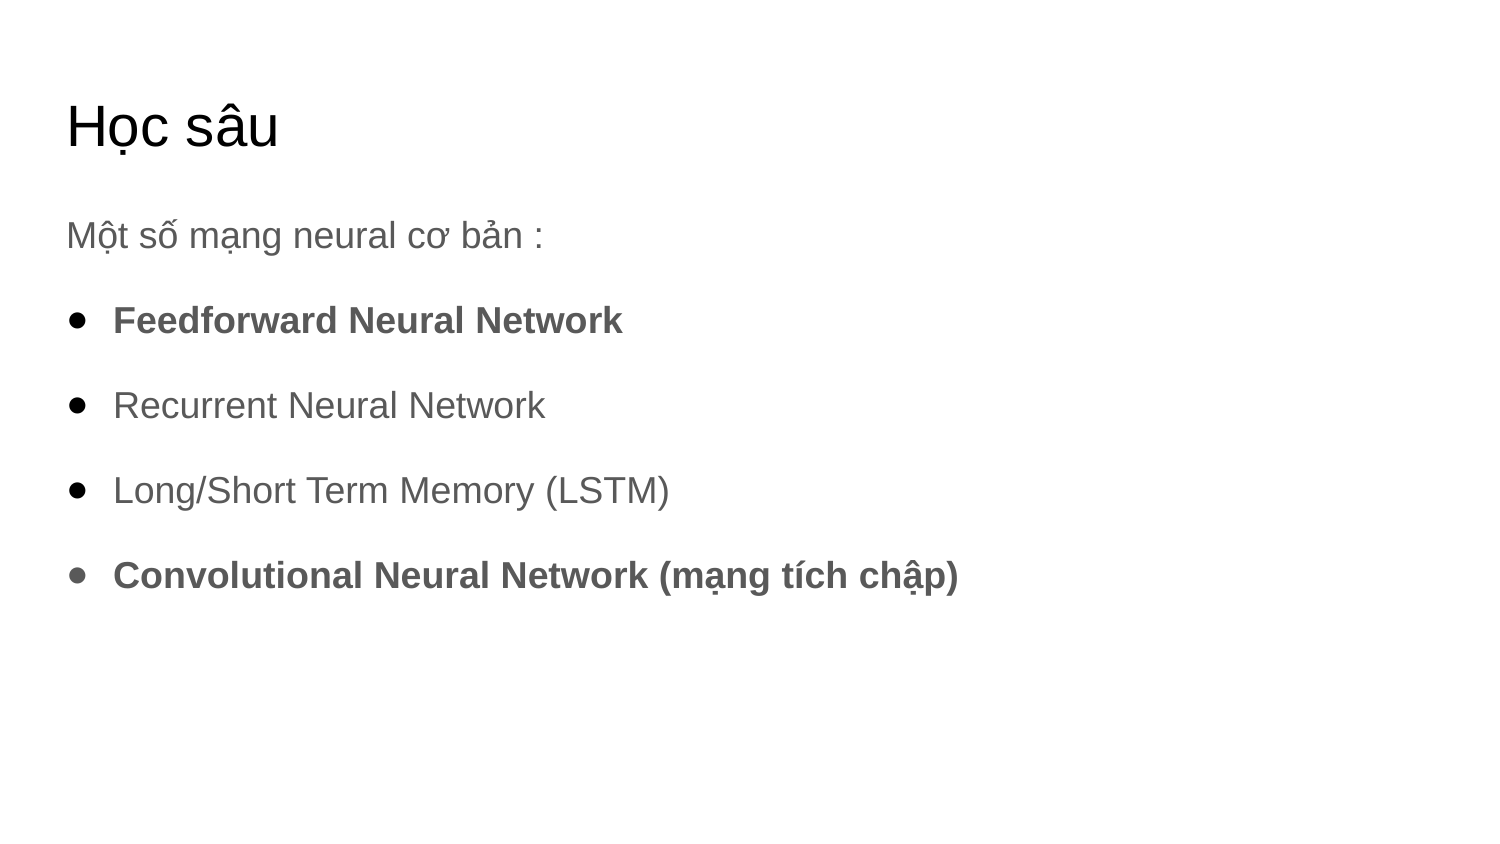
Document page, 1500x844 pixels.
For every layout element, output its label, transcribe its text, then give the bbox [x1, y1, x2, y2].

title Học sâu [51, 72, 1449, 167]
list Một số mạng neural cơ bản : Feedforward Neural Network Recurrent Neural Network Long/Short Term Memory (LSTM) Convolutional Neural Network (mạng tích chập) [51, 189, 1449, 750]
